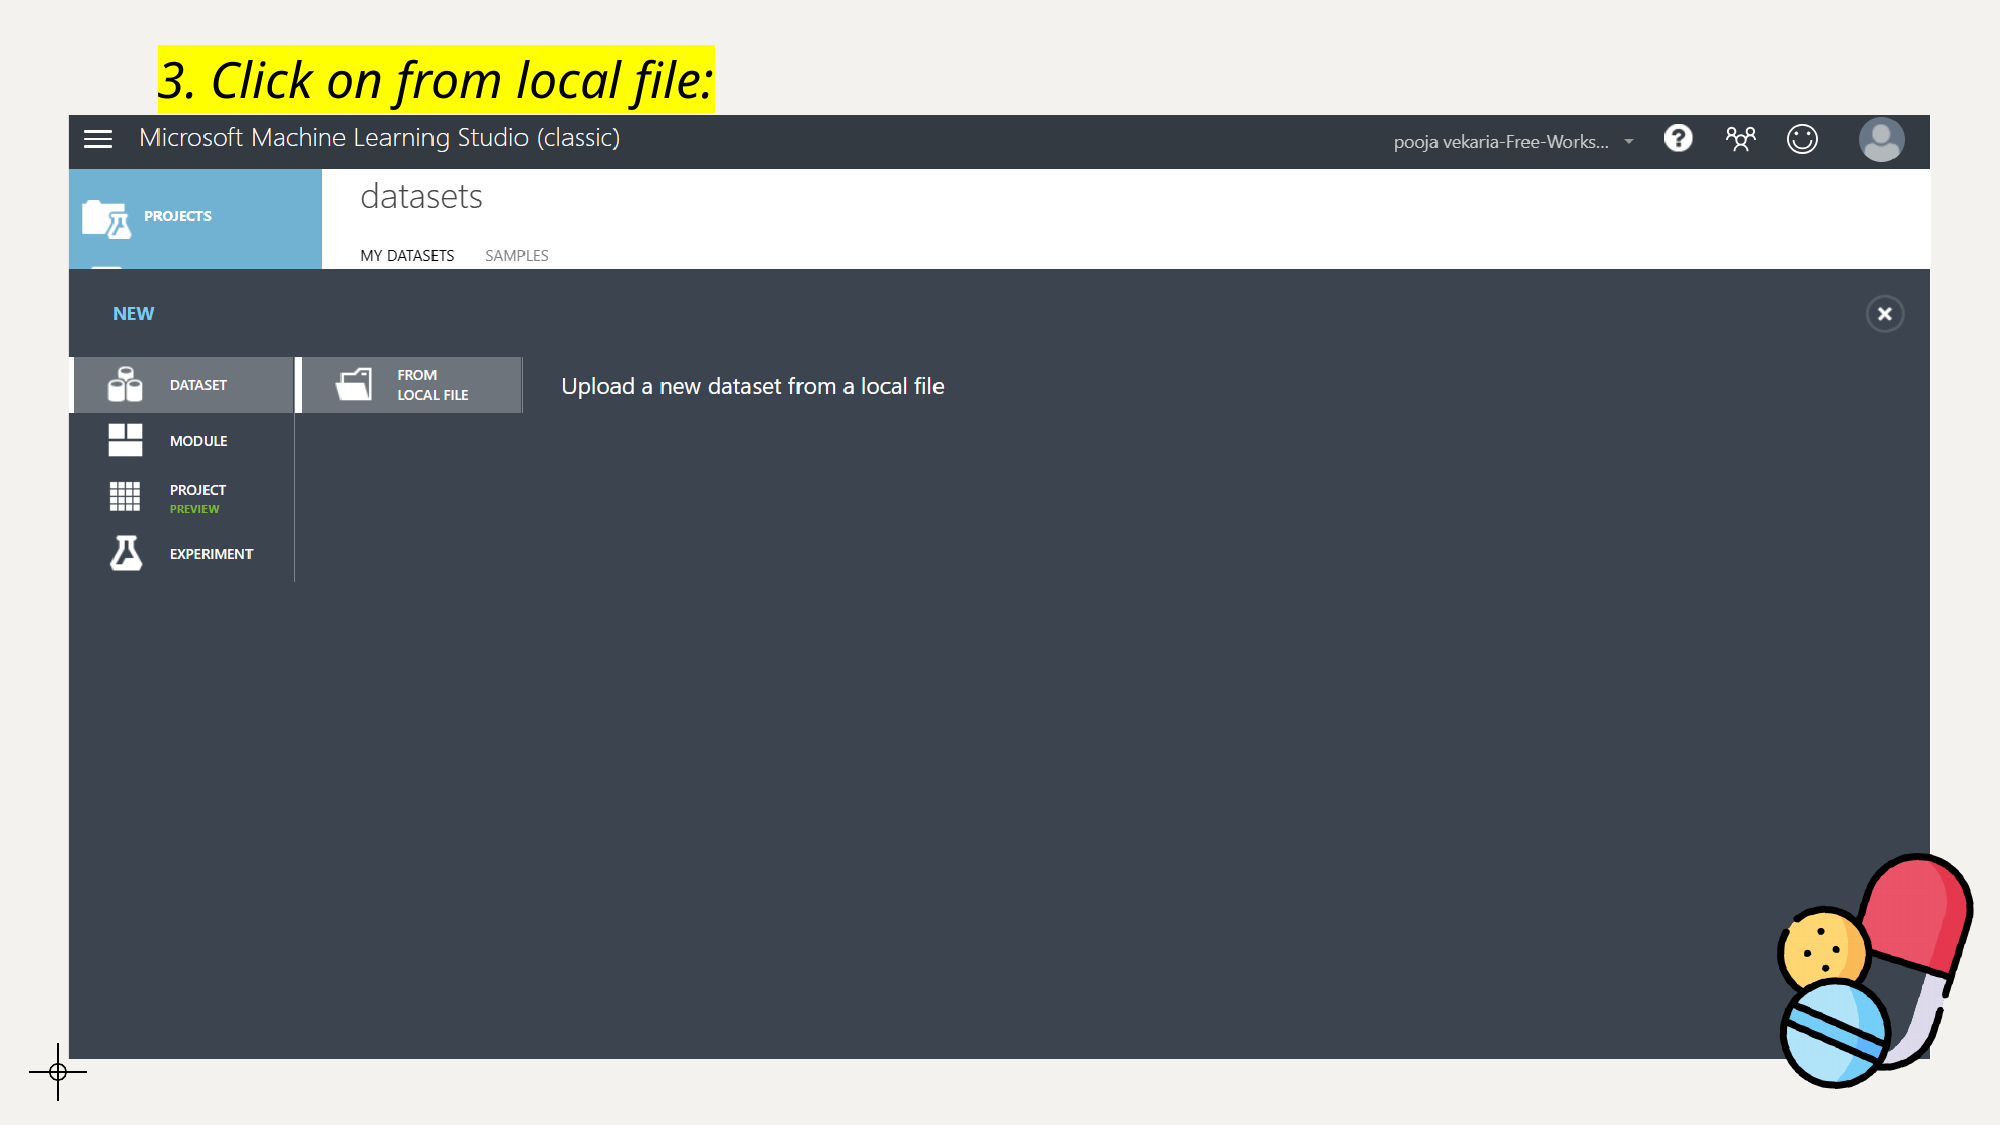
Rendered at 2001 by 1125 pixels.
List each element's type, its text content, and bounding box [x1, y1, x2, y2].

picture [68, 115, 1997, 1094]
title 3. Click on from local file: [142, 20, 1858, 115]
